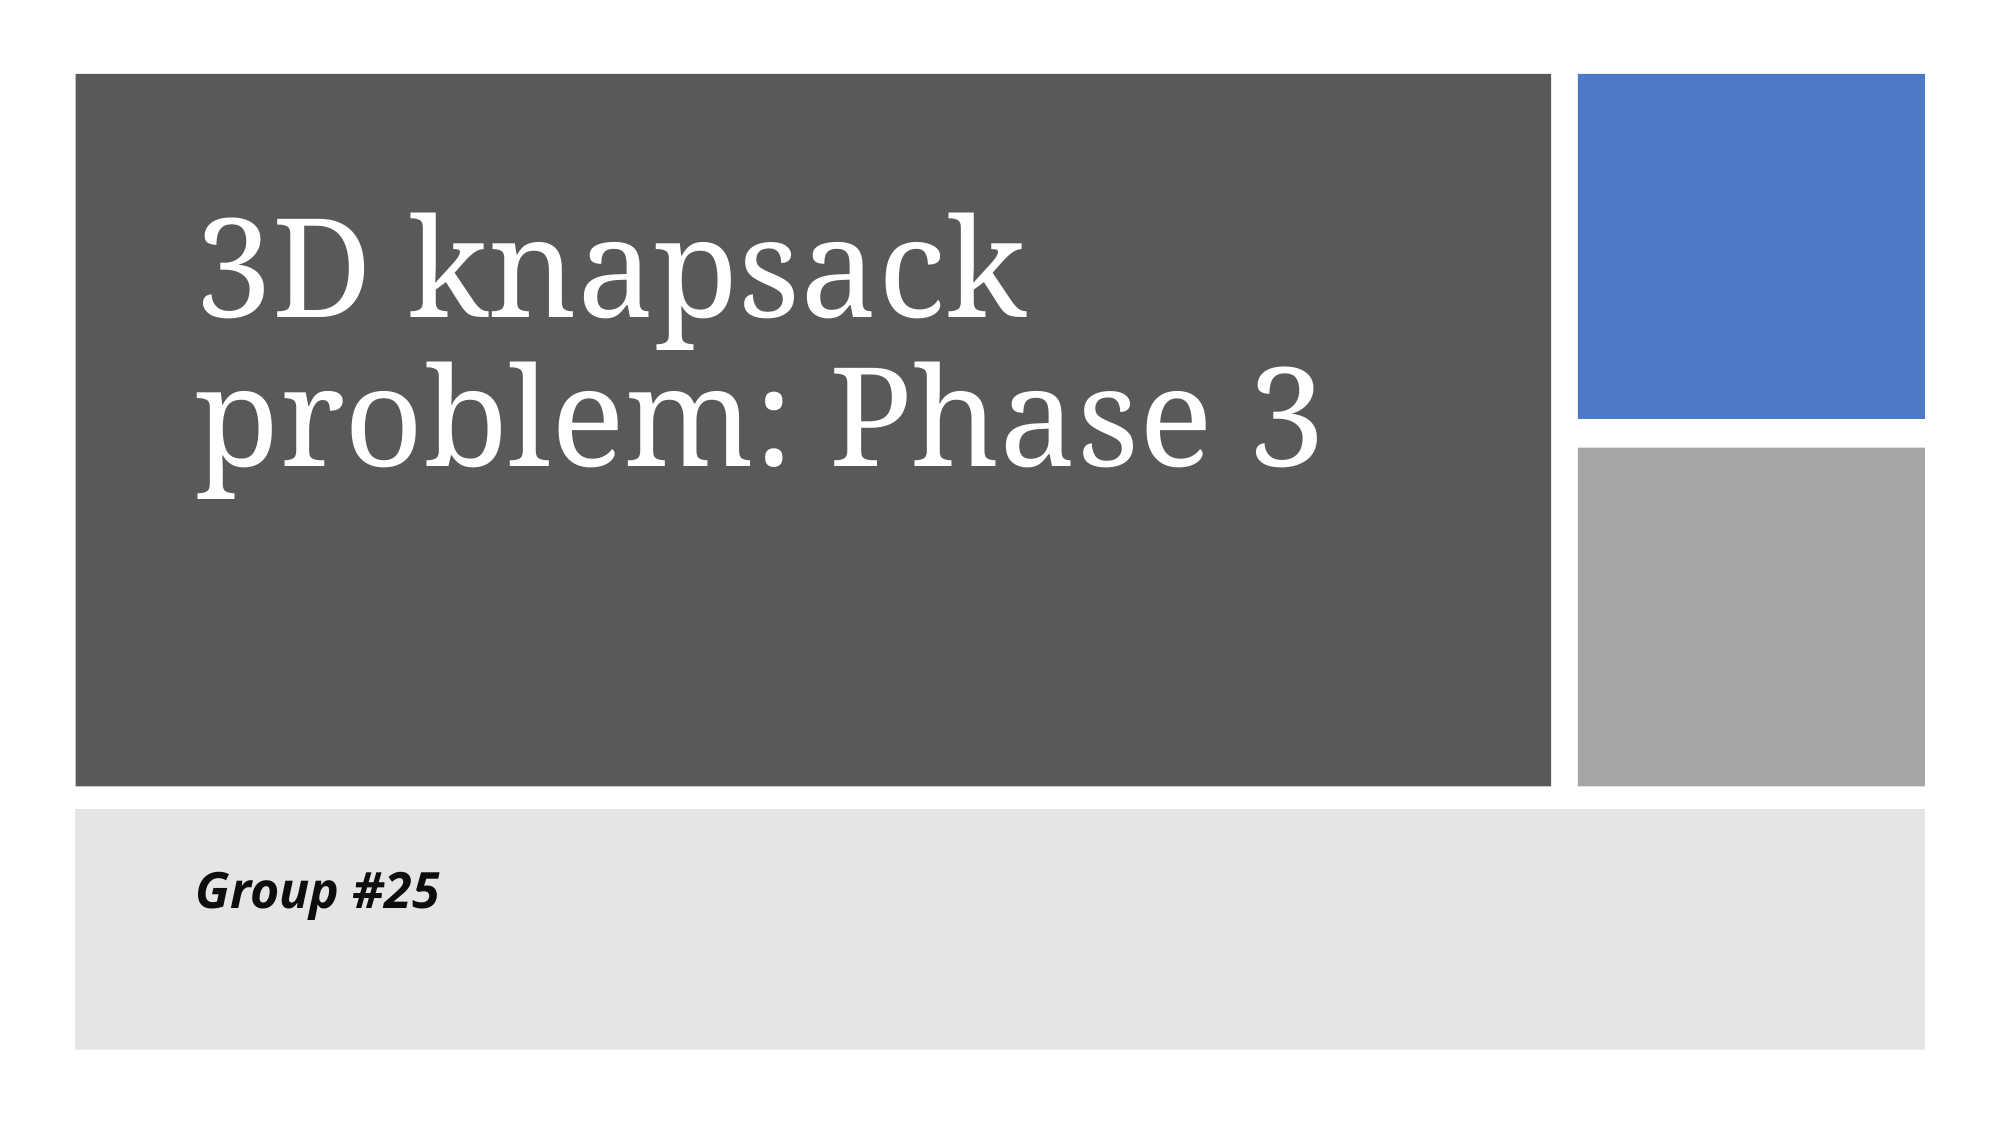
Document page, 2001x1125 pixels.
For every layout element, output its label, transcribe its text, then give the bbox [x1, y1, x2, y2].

subtitle Group #25 [180, 850, 1823, 1009]
text_box [1577, 73, 1926, 420]
text_box [74, 808, 1926, 1051]
title 3D knapsack problem: Phase 3 [180, 169, 1450, 691]
text_box [1577, 446, 1926, 787]
text_box [75, 73, 1552, 787]
